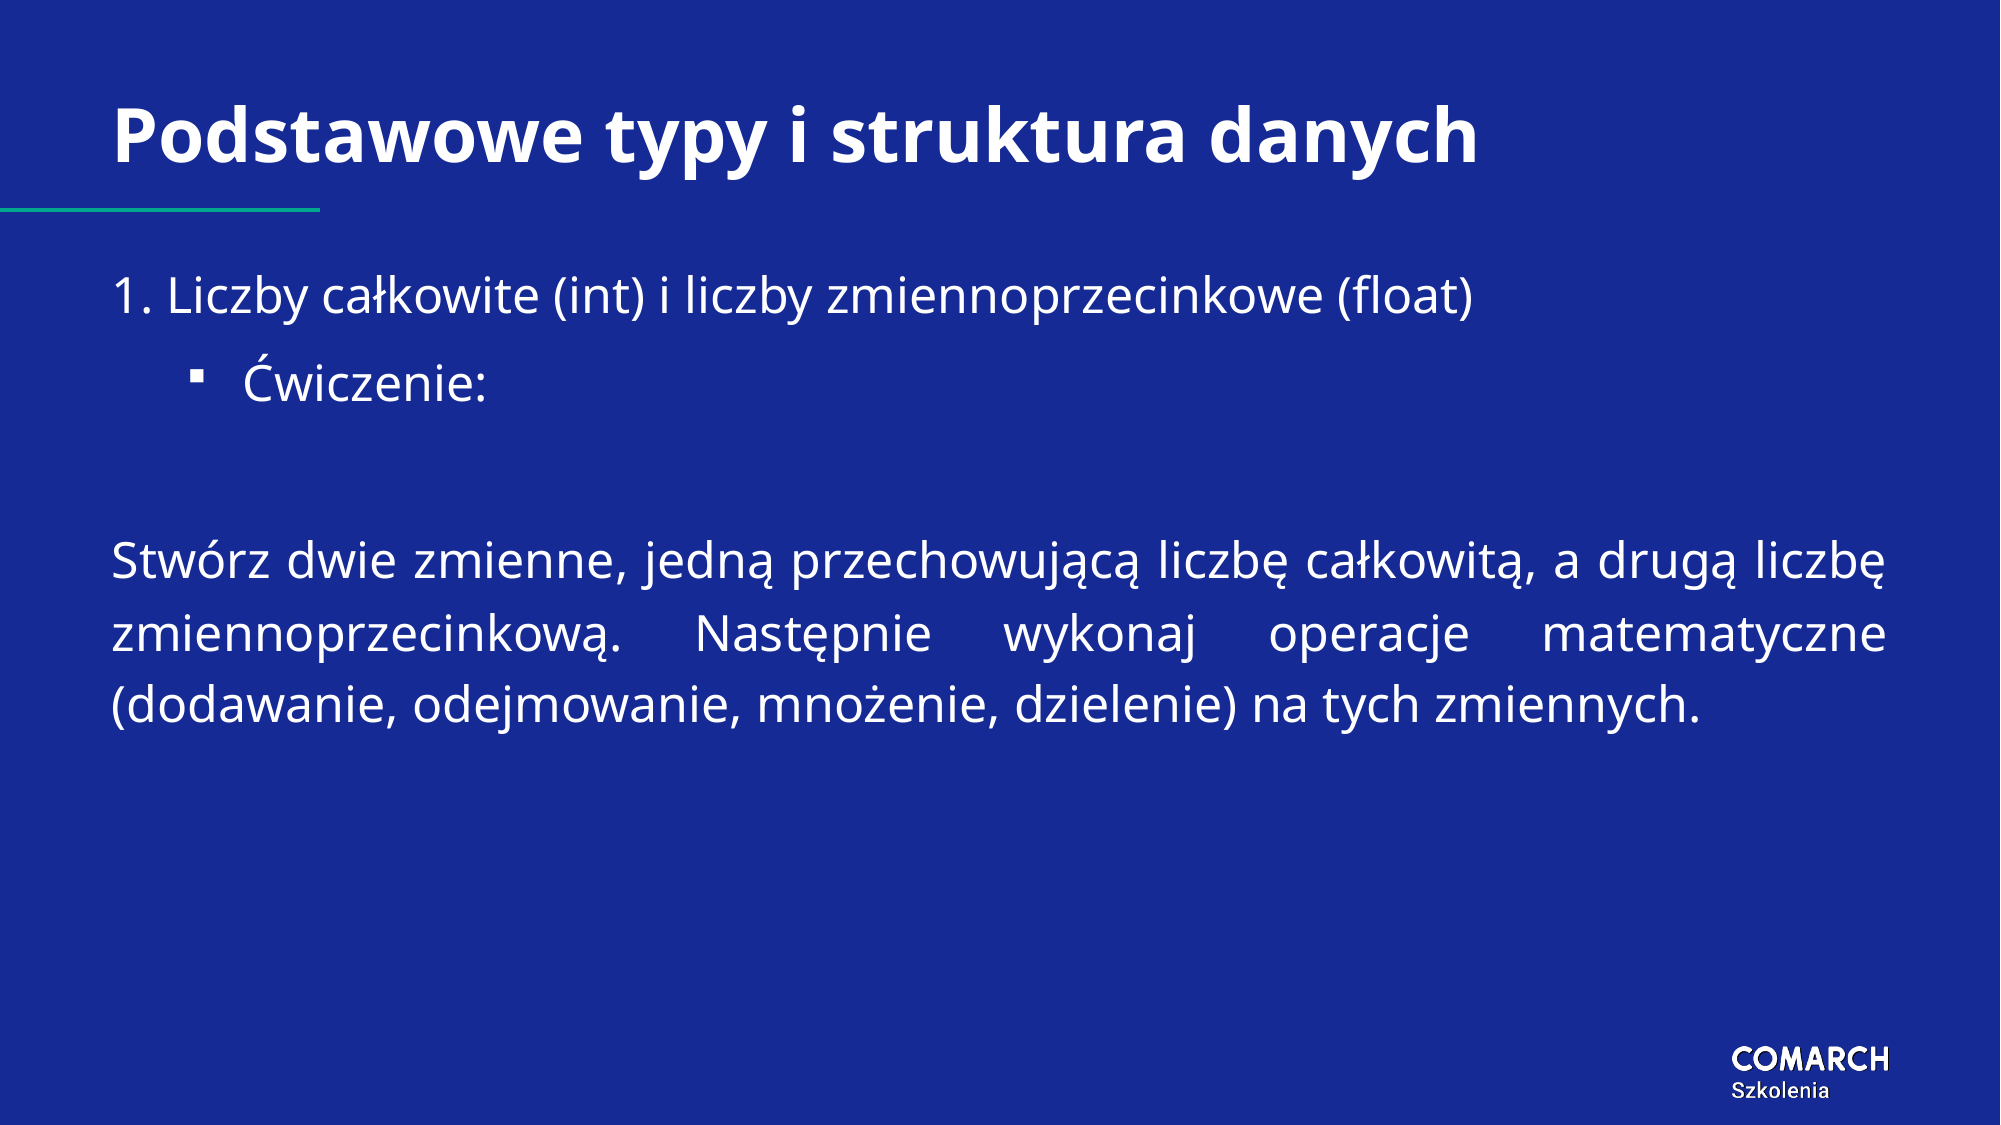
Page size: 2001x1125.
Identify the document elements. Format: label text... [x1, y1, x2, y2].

title Podstawowe typy i struktura danych [111, 0, 1889, 185]
picture [1732, 1046, 1889, 1098]
list 1. Liczby całkowite (int) i liczby zmiennoprzecinkowe (float) Ćwiczenie: Stwórz dwie zmienne, jedną przechowującą liczbę całkowitą, a drugą liczbę zmiennoprzecinkową. Następnie wykonaj operacje matematyczne (dodawanie, odejmowanie, mnożenie, dzielenie) na tych zmiennych. [111, 243, 1889, 1000]
